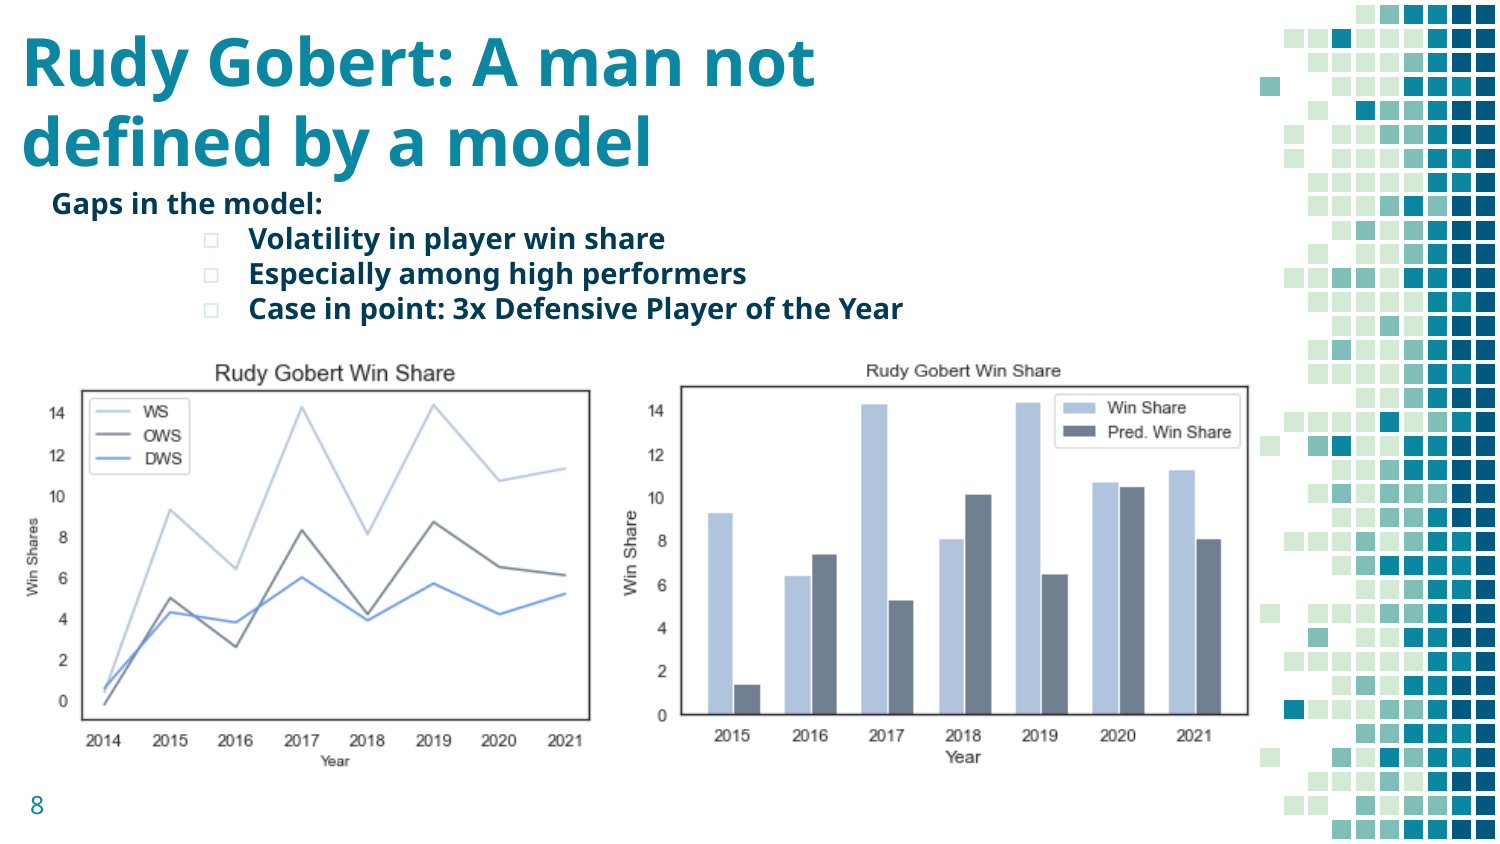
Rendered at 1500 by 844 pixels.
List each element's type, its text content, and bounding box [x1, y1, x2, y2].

picture [17, 354, 598, 780]
slide_number 8 [15, 786, 105, 839]
title Rudy Gobert: A man not defined by a model [6, 77, 1102, 196]
picture [615, 354, 1259, 777]
list Gaps in the model: Volatility in player win share Especially among high performers Case in point: 3x Defensive Player of the Year [36, 170, 1245, 288]
